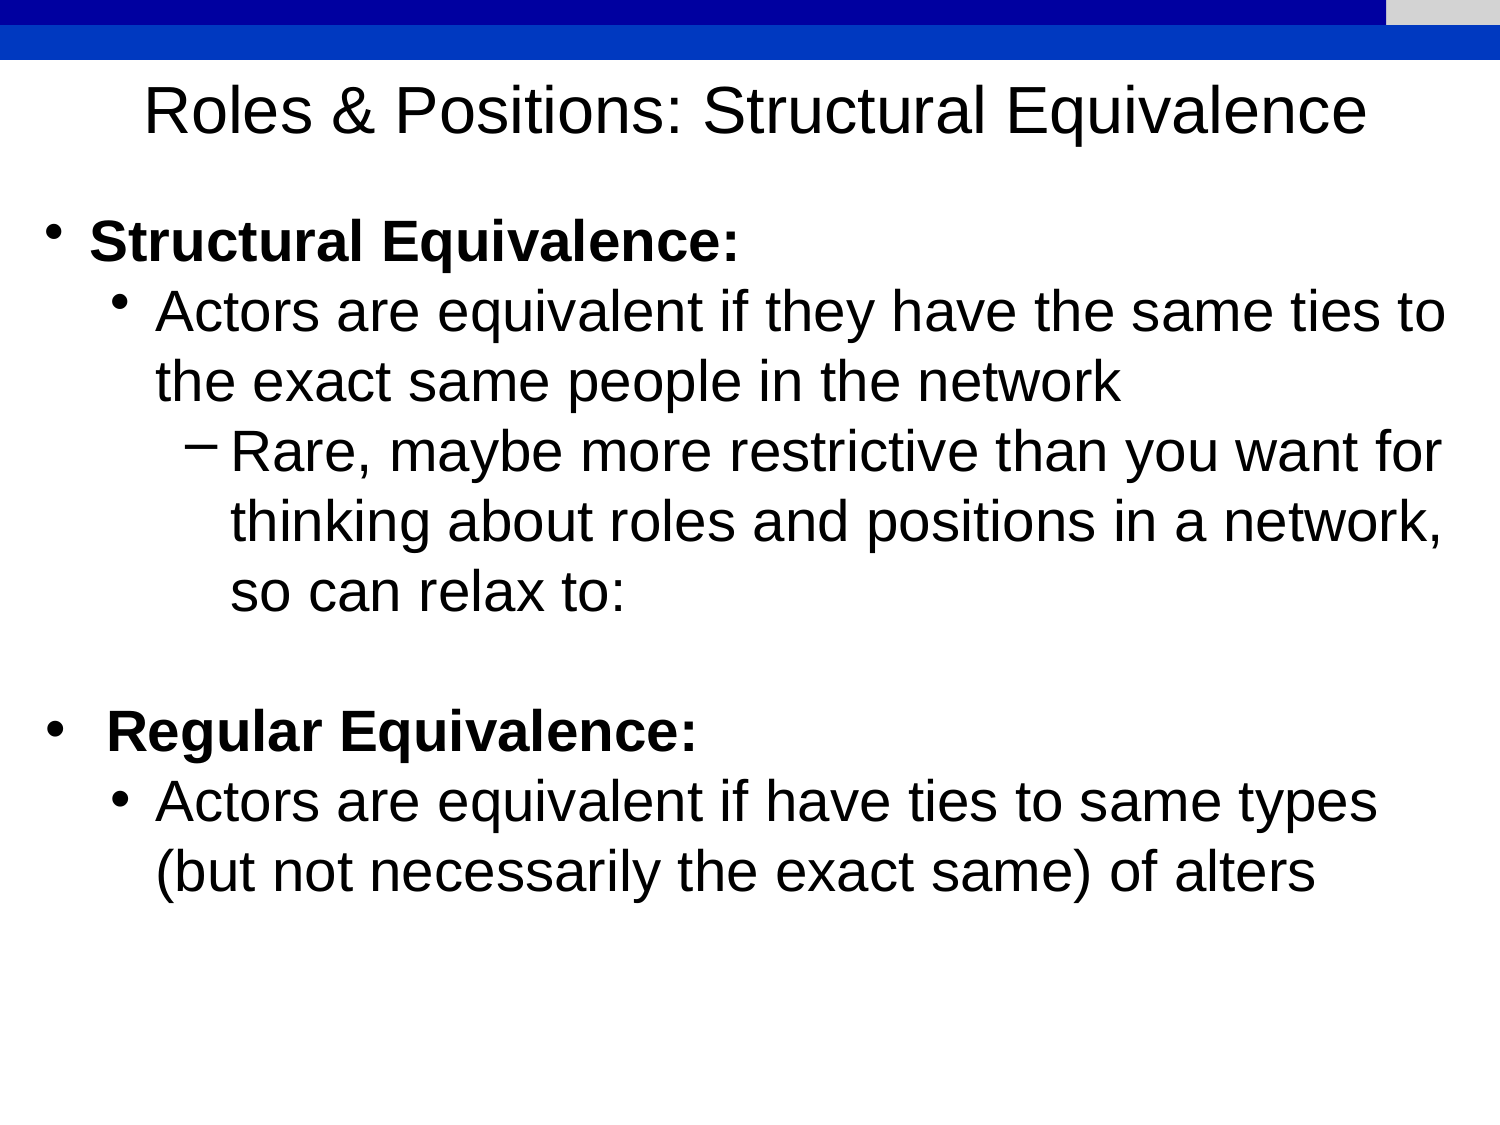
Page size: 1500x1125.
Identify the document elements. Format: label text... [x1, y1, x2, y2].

text_box [1388, 0, 1500, 27]
text_box Structural Equivalence: Actors are equivalent if they have the same ties to the exact same people in the network Rare, maybe more restrictive than you want for thinking about roles and positions in a network, so can relax to: Regular Equivalence: Actors are equivalent if have ties to same types (but not necessarily the exact same) of alters [0, 196, 1497, 911]
text_box [0, 0, 1388, 27]
text_box Roles & Positions: Structural Equivalence [7, 59, 1500, 154]
